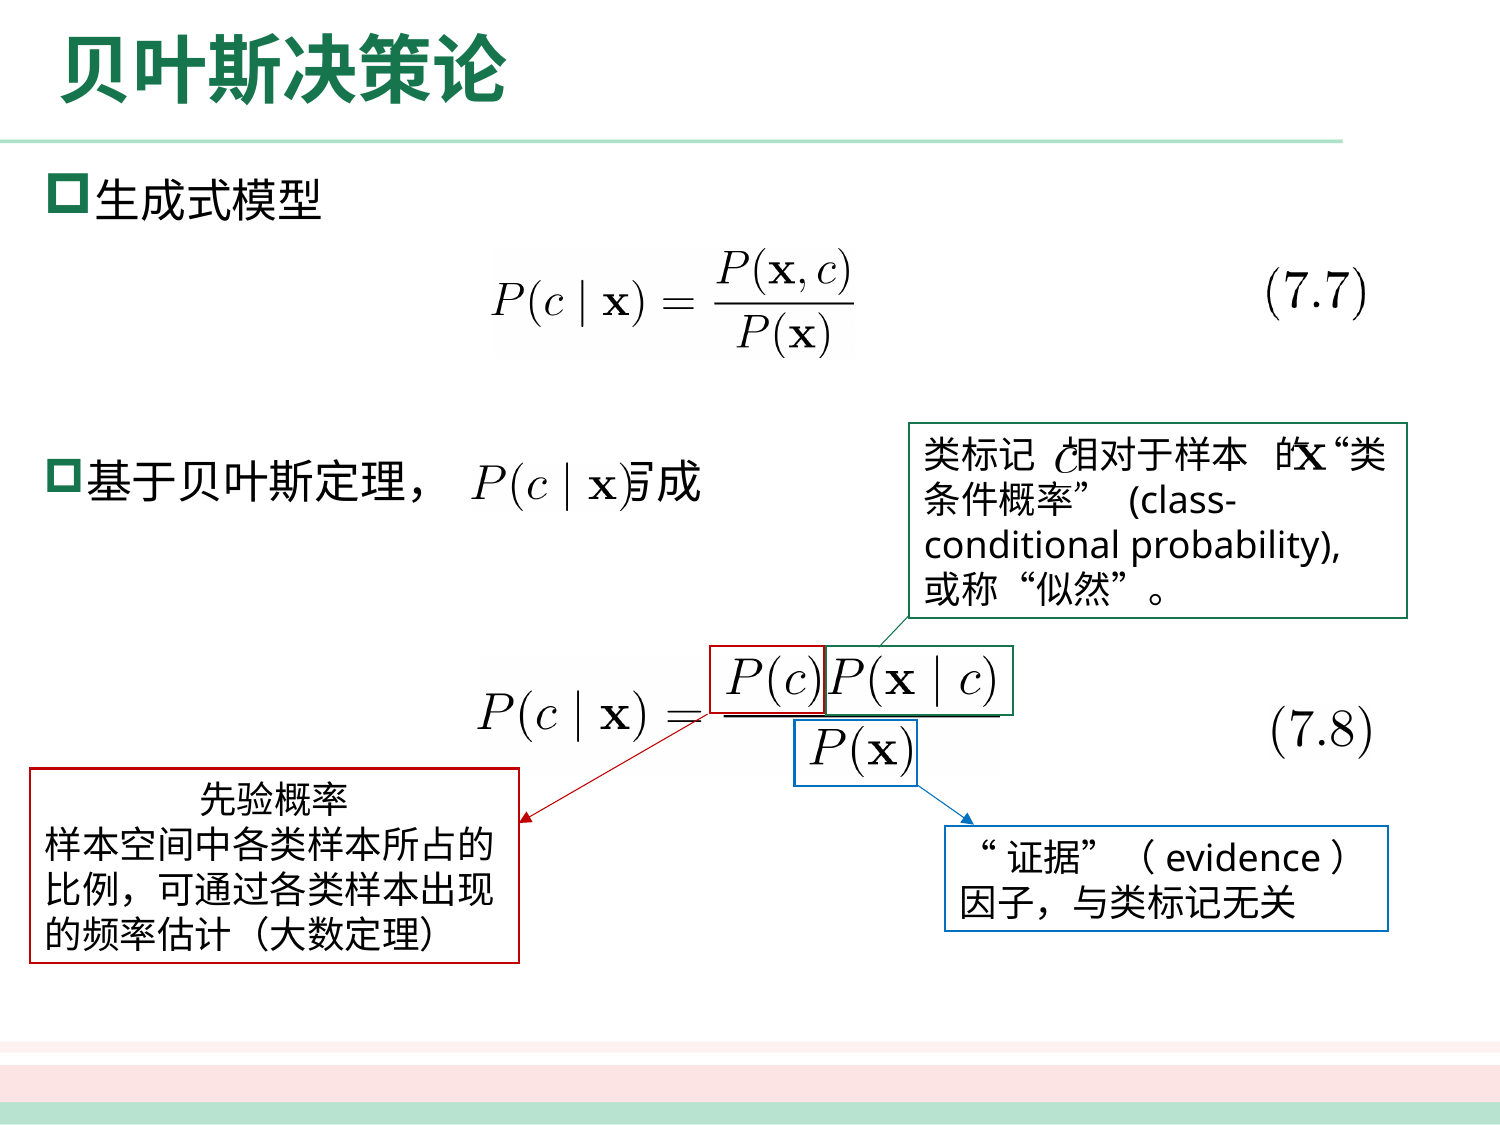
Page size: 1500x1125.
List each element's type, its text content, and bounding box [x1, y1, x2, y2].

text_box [469, 458, 633, 515]
text_box 先验概率 样本空间中各类样本所占的比例，可通过各类样本出现的频率估计（大数定理） [29, 767, 520, 964]
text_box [518, 714, 708, 824]
list 生成式模型 基于贝叶斯定理， 可写成 [28, 170, 1500, 860]
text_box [489, 244, 856, 362]
picture [1265, 263, 1369, 321]
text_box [474, 650, 1002, 781]
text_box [916, 784, 974, 825]
picture [1270, 703, 1372, 760]
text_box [878, 577, 945, 648]
text_box “证据”（evidence）因子，与类标记无关 [944, 825, 1389, 932]
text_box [1053, 443, 1080, 487]
text_box [793, 781, 918, 787]
text_box [825, 645, 1014, 716]
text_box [1292, 440, 1328, 484]
title 贝叶斯决策论 [42, 8, 1223, 138]
text_box [709, 645, 825, 650]
picture [0, 0, 1500, 1125]
text_box 类标记 相对于样本 的“类条件概率” (class-conditional probability), 或称“似然”。 [908, 422, 1408, 619]
